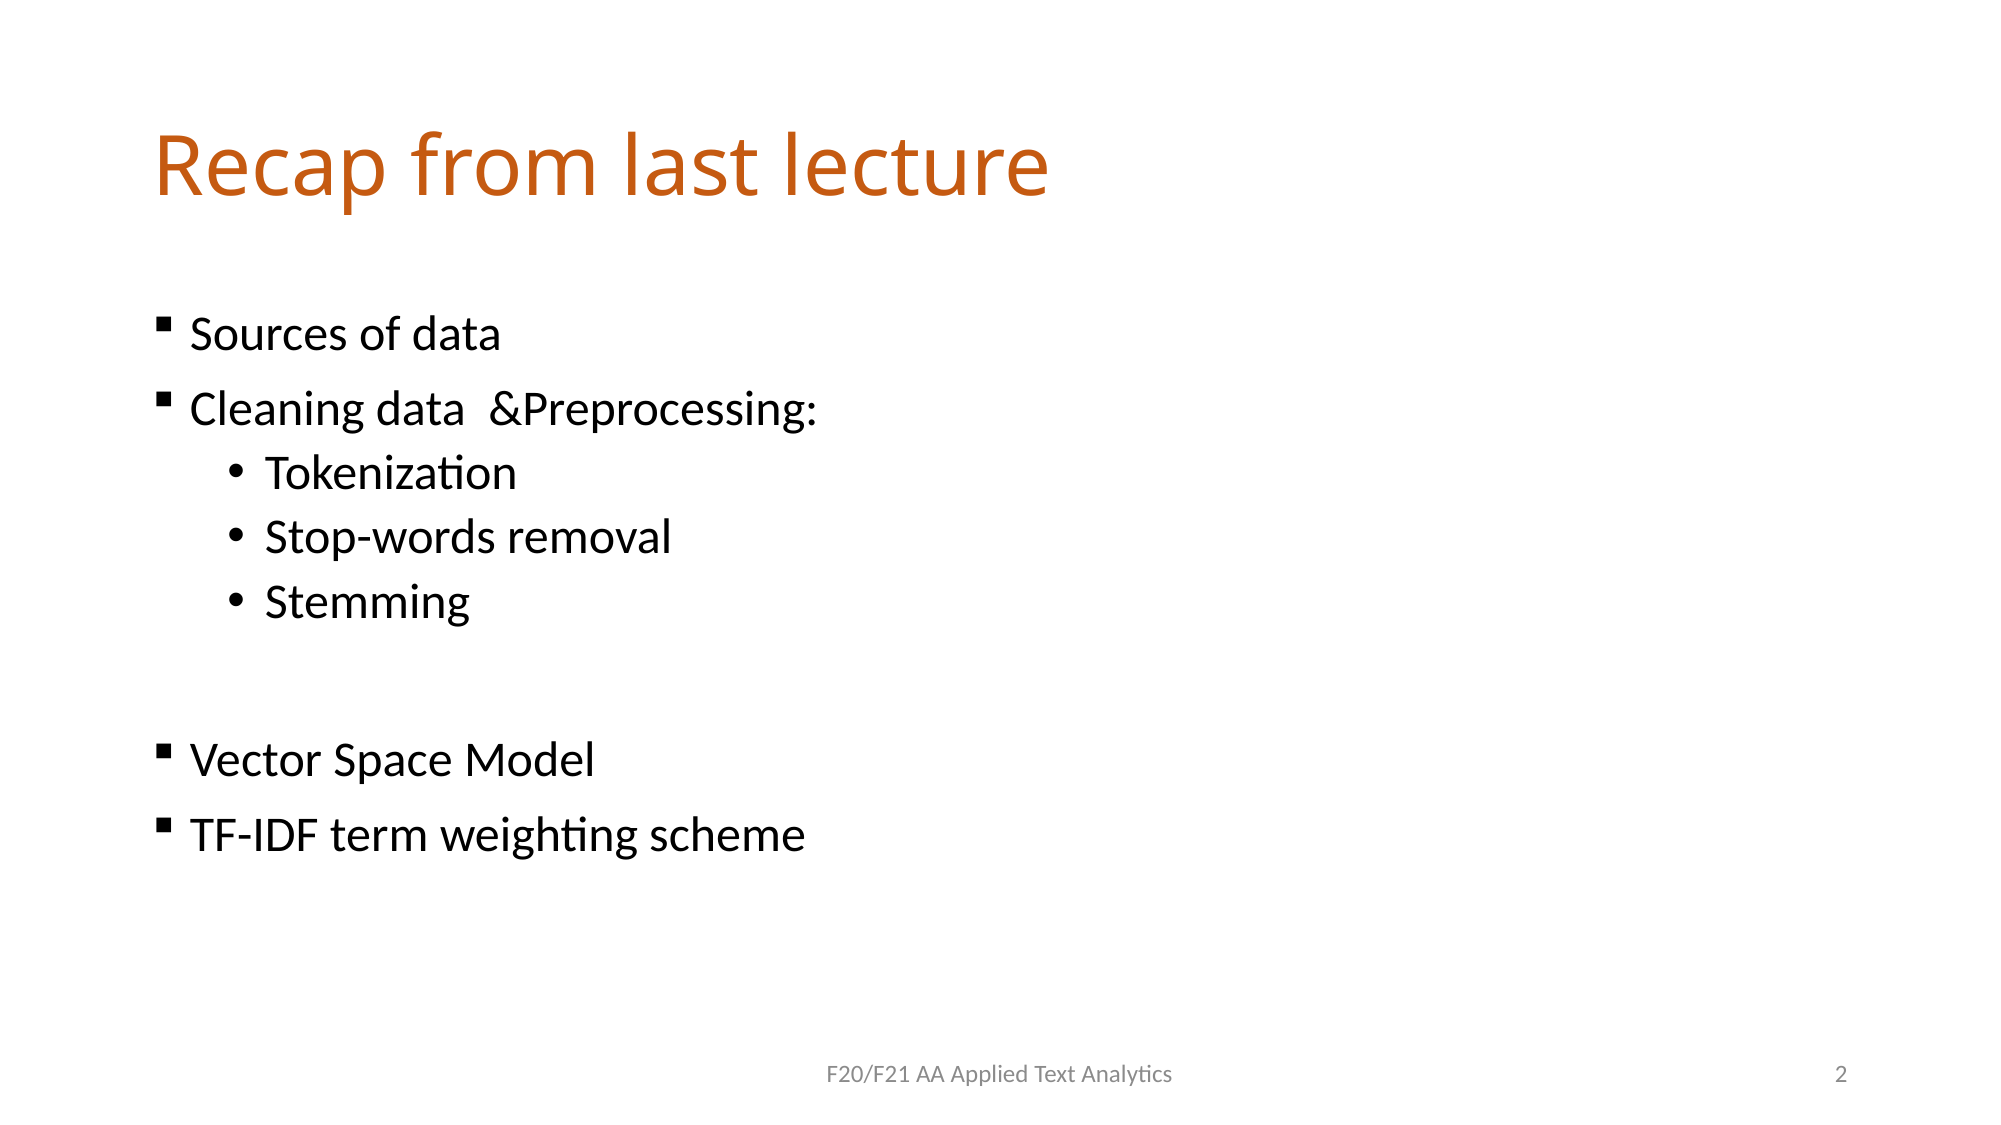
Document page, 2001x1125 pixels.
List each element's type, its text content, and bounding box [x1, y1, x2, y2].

title Recap from last lecture [137, 59, 1863, 278]
footer F20/F21 AA Applied Text Analytics [662, 1042, 1338, 1103]
slide_number 2 [1412, 1042, 1863, 1103]
list Sources of data Cleaning data &Preprocessing: Tokenization Stop-words removal Stemming Vector Space Model TF-IDF term weighting scheme [137, 299, 1863, 1014]
